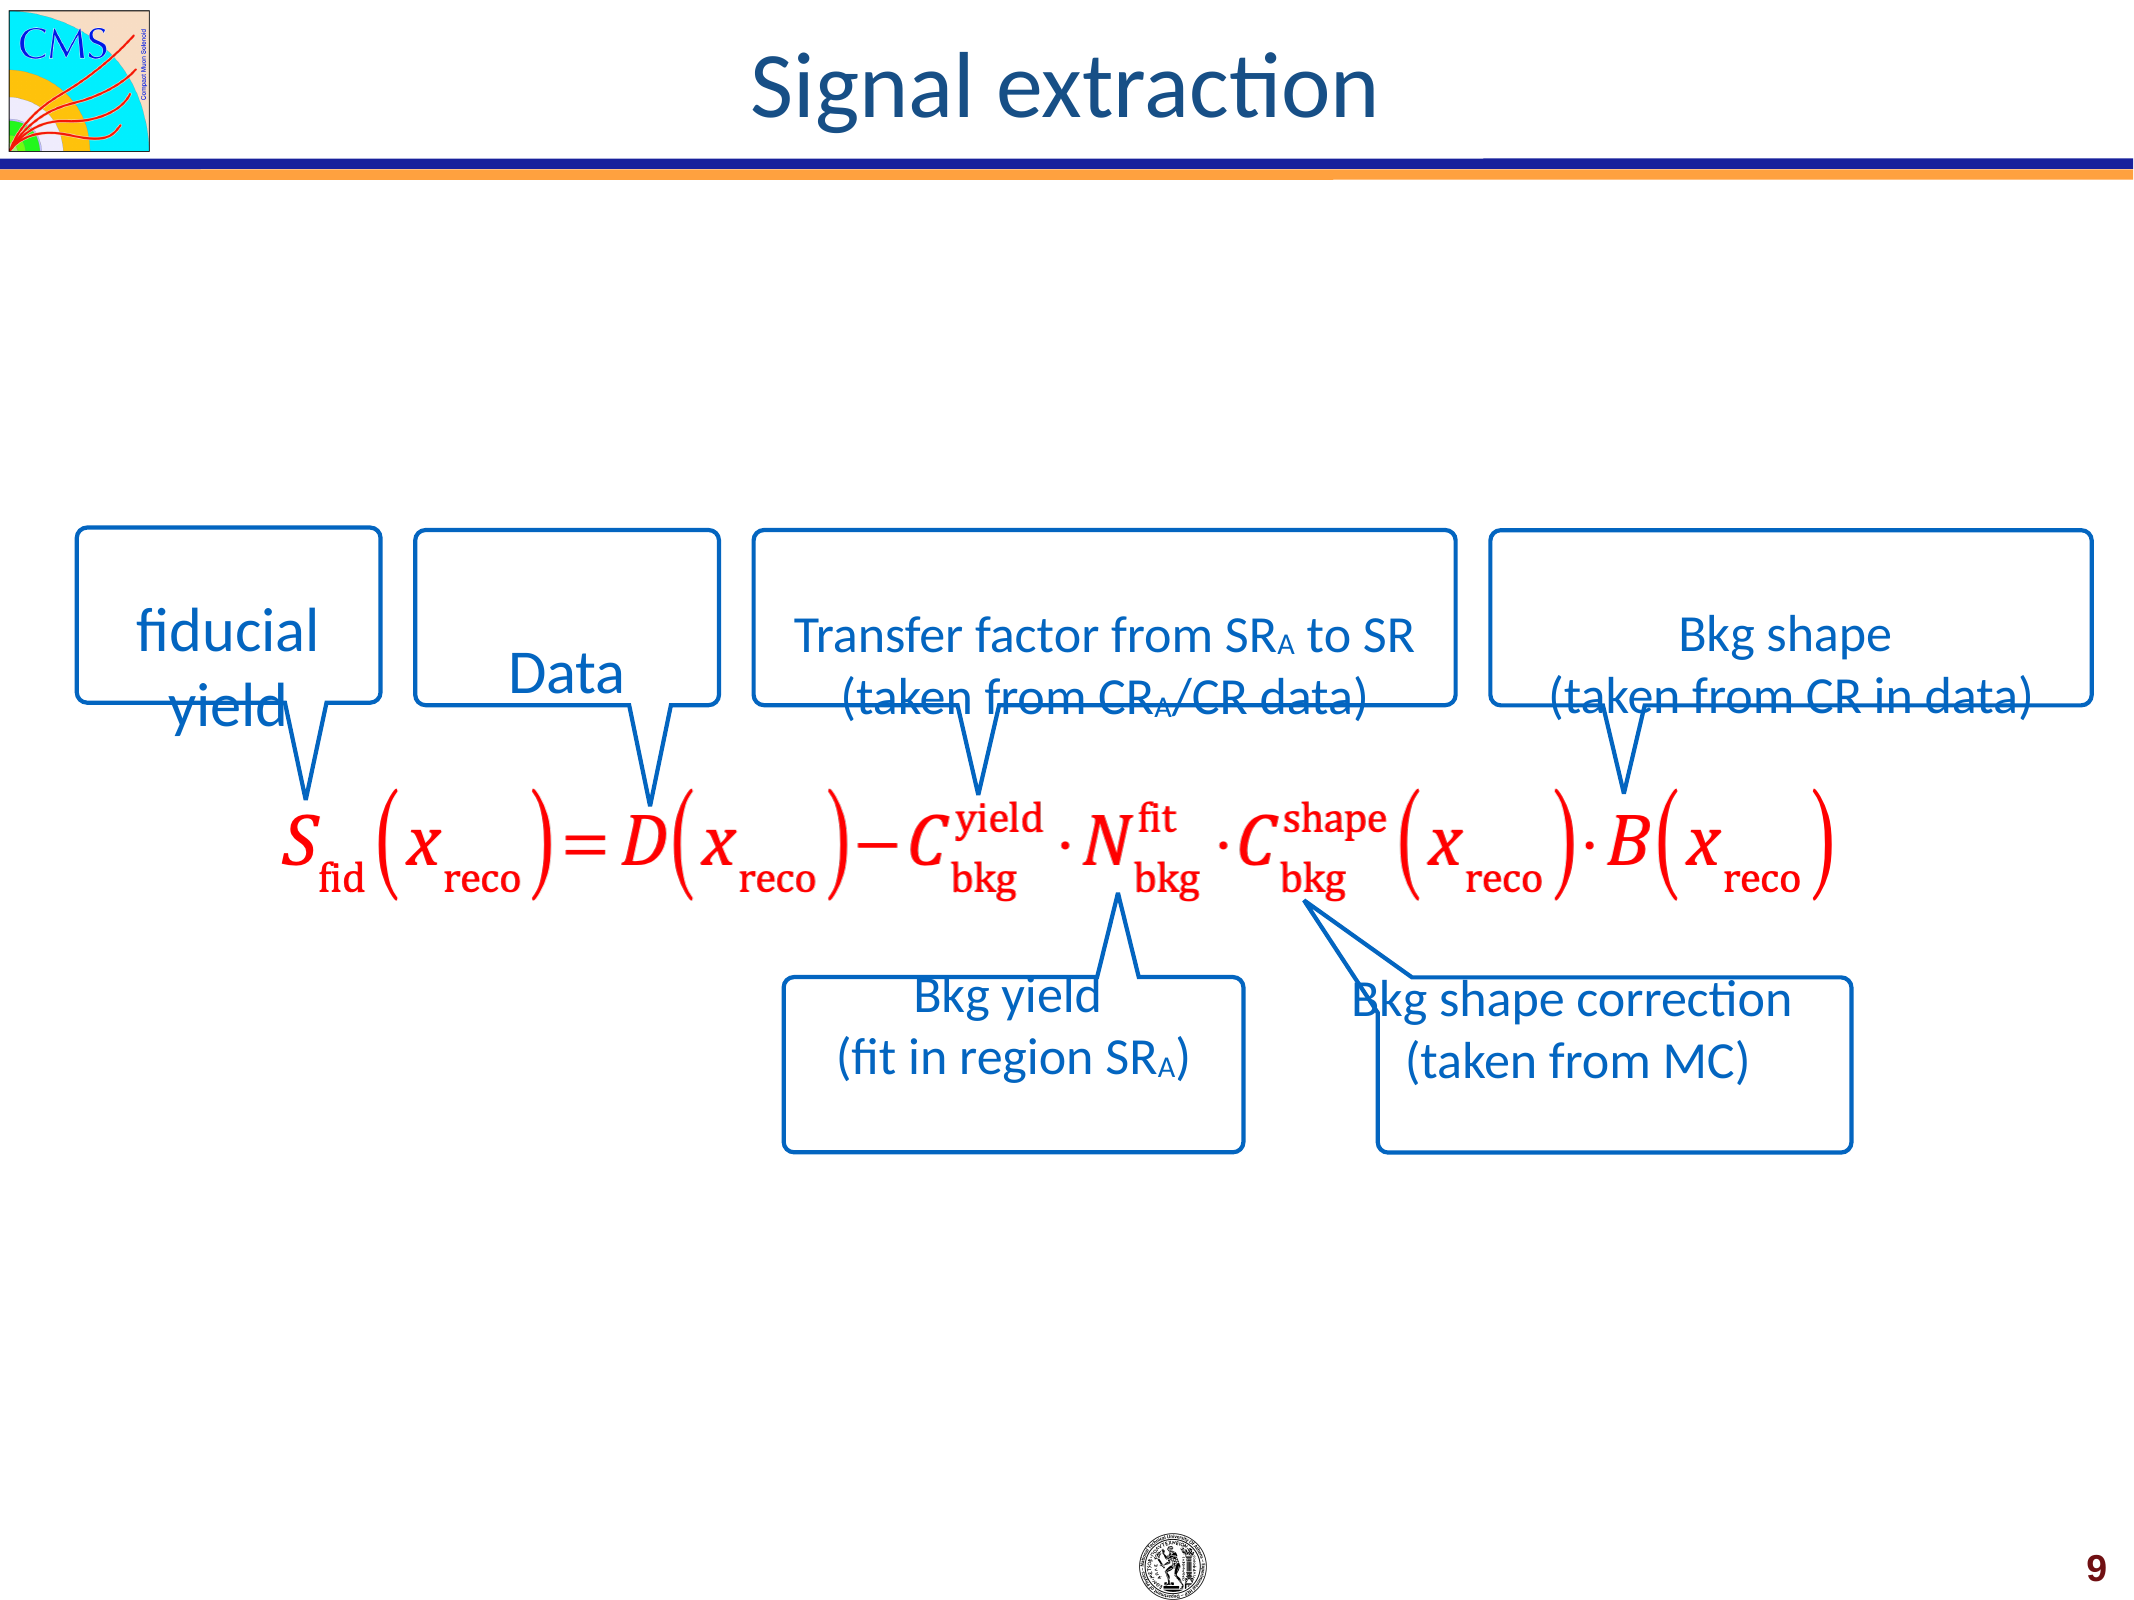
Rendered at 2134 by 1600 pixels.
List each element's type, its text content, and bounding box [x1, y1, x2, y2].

slide_number 9 [2076, 1534, 2118, 1599]
picture [8, 10, 151, 152]
picture [1139, 1533, 1207, 1600]
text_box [76, 527, 2092, 1153]
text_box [0, 163, 2134, 175]
text_box Signal extraction [742, 15, 1390, 145]
